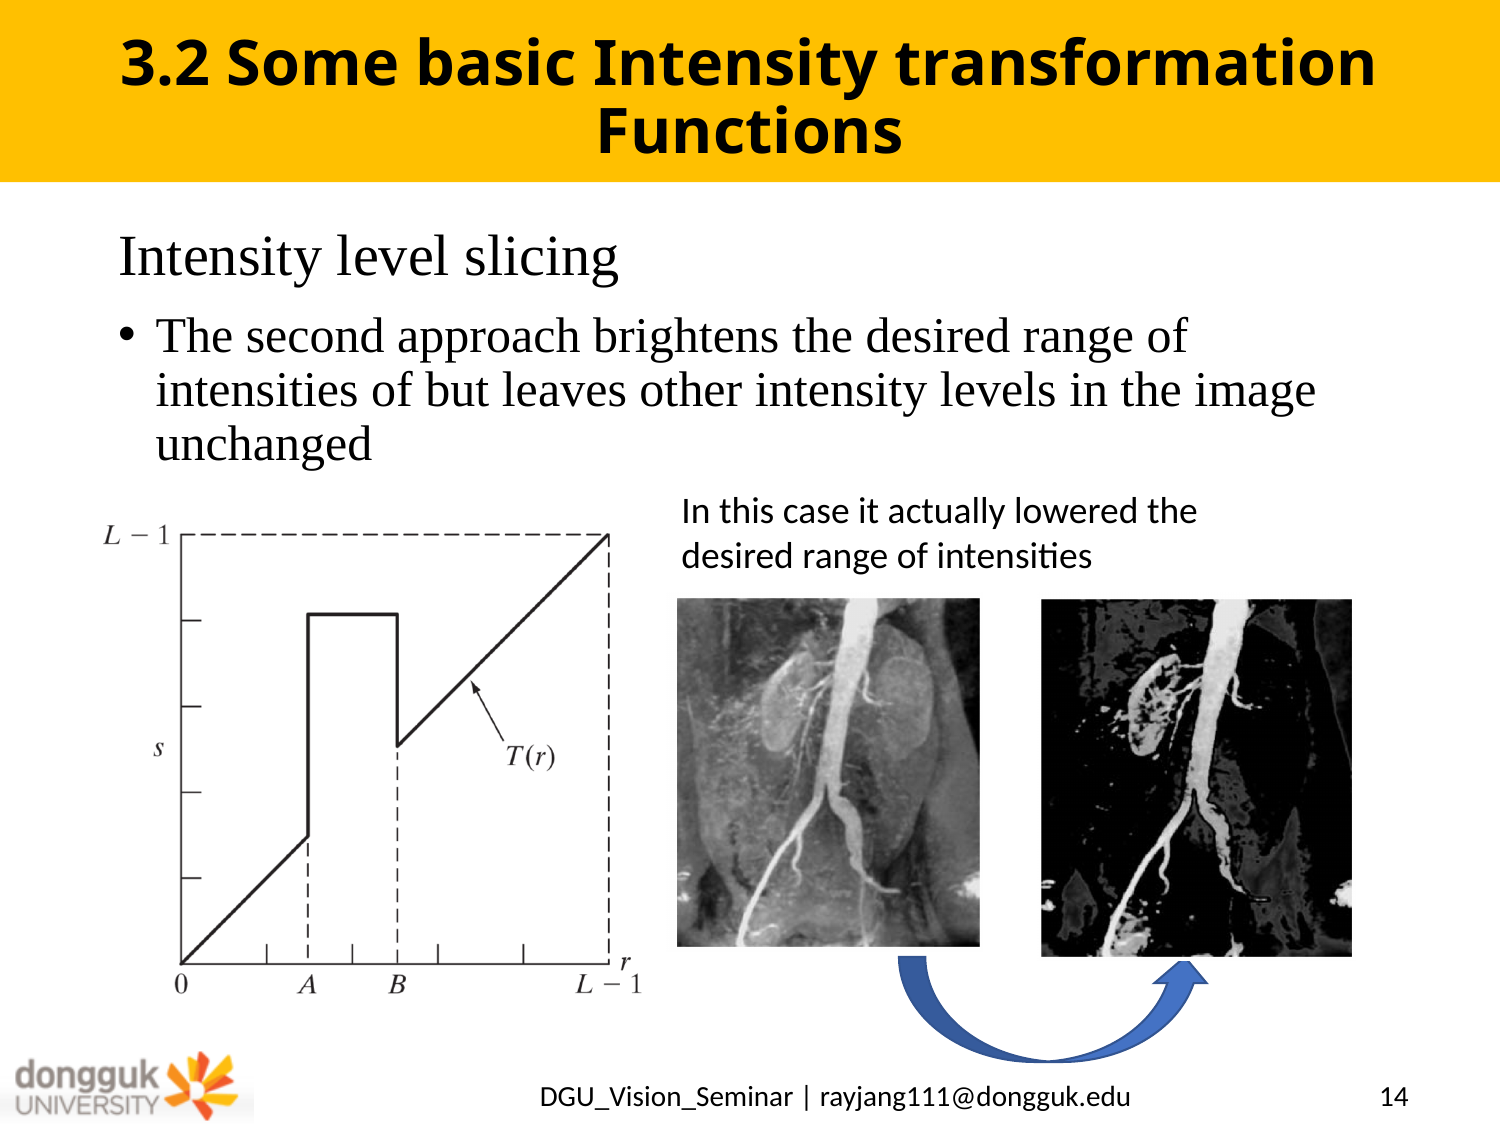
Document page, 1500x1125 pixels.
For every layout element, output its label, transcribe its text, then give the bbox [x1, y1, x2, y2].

title 3.2 Some basic Intensity transformation Functions [103, 23, 1397, 176]
text_box DGU_Vision_Seminar | rayjang111@dongguk.edu [507, 1069, 1171, 1120]
text_box 14 [1309, 1069, 1479, 1120]
picture [1037, 592, 1356, 961]
list Intensity level slicing The second approach brightens the desired range of intensities of but leaves other intensity levels in the image unchanged [103, 217, 1397, 1014]
picture [0, 1036, 254, 1125]
picture [103, 517, 658, 1008]
text_box [0, 0, 1500, 183]
text_box [897, 955, 1209, 1064]
text_box In this case it actually lowered the desired range of intensities [666, 478, 1287, 583]
picture [666, 592, 984, 952]
